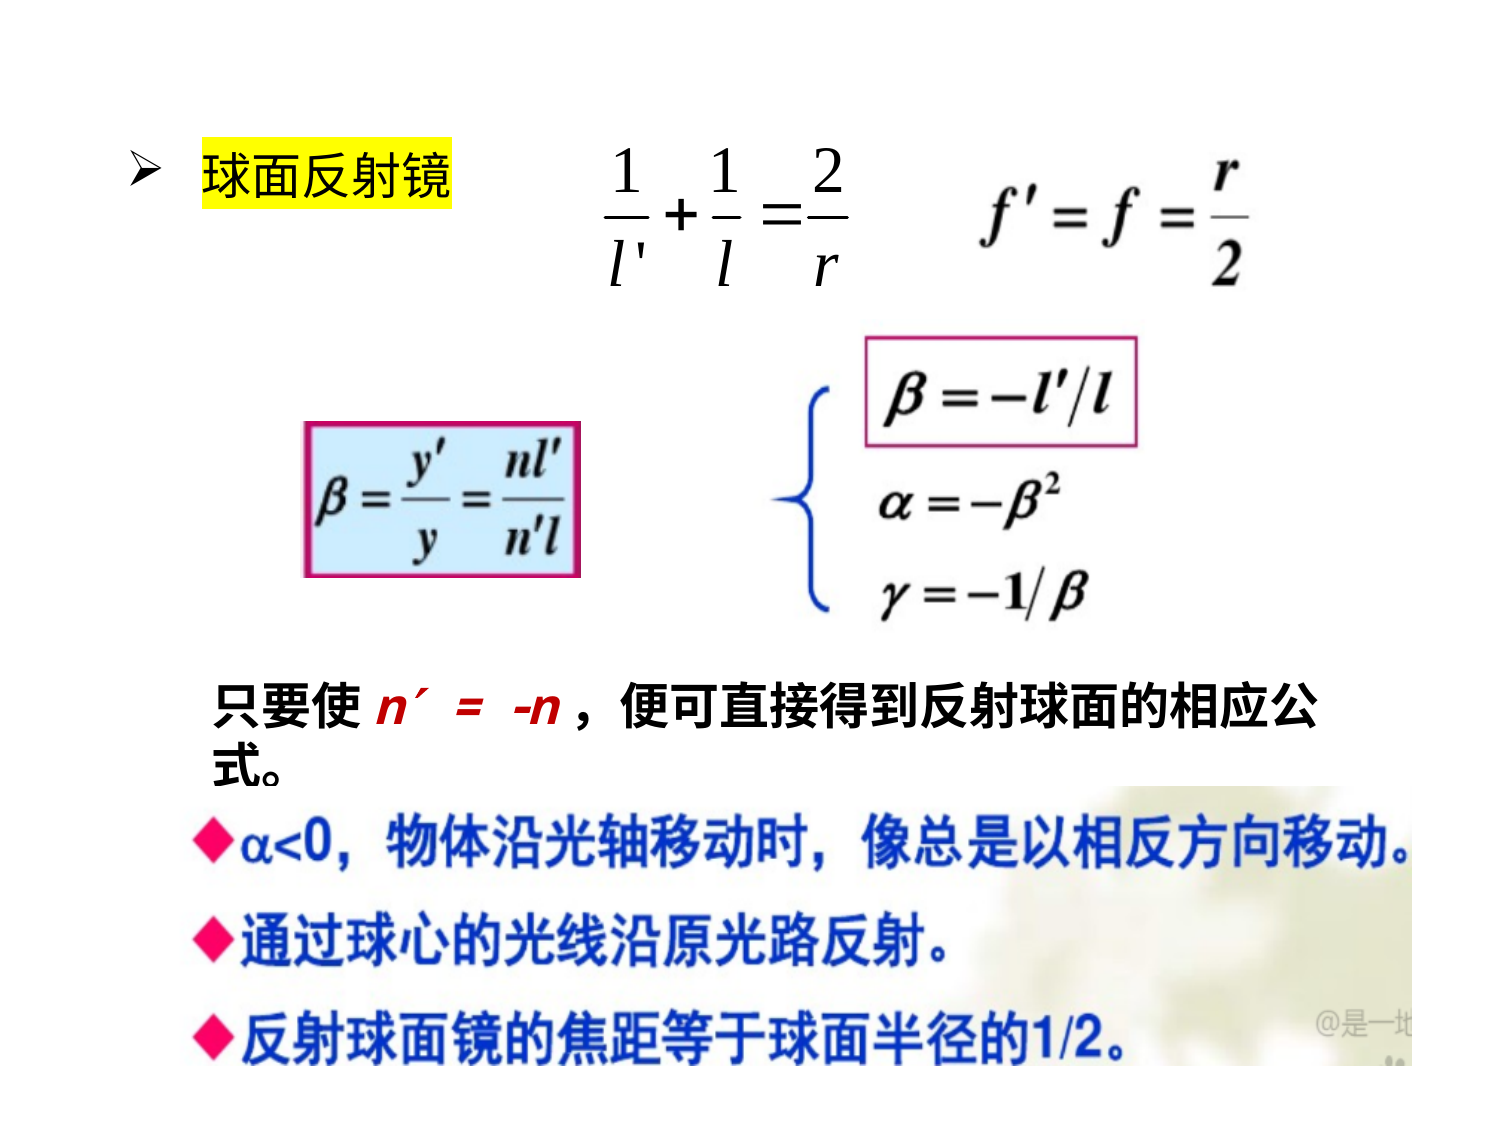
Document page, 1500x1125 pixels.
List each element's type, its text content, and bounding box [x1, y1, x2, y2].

text_box 球面反射镜 [112, 137, 587, 212]
picture [955, 140, 1302, 301]
picture [300, 421, 582, 578]
picture [752, 319, 1202, 648]
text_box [592, 125, 862, 301]
text_box 只要使n = n，便可直接得到反射球面的相应公式。 [196, 666, 1384, 784]
picture [170, 785, 1412, 1066]
